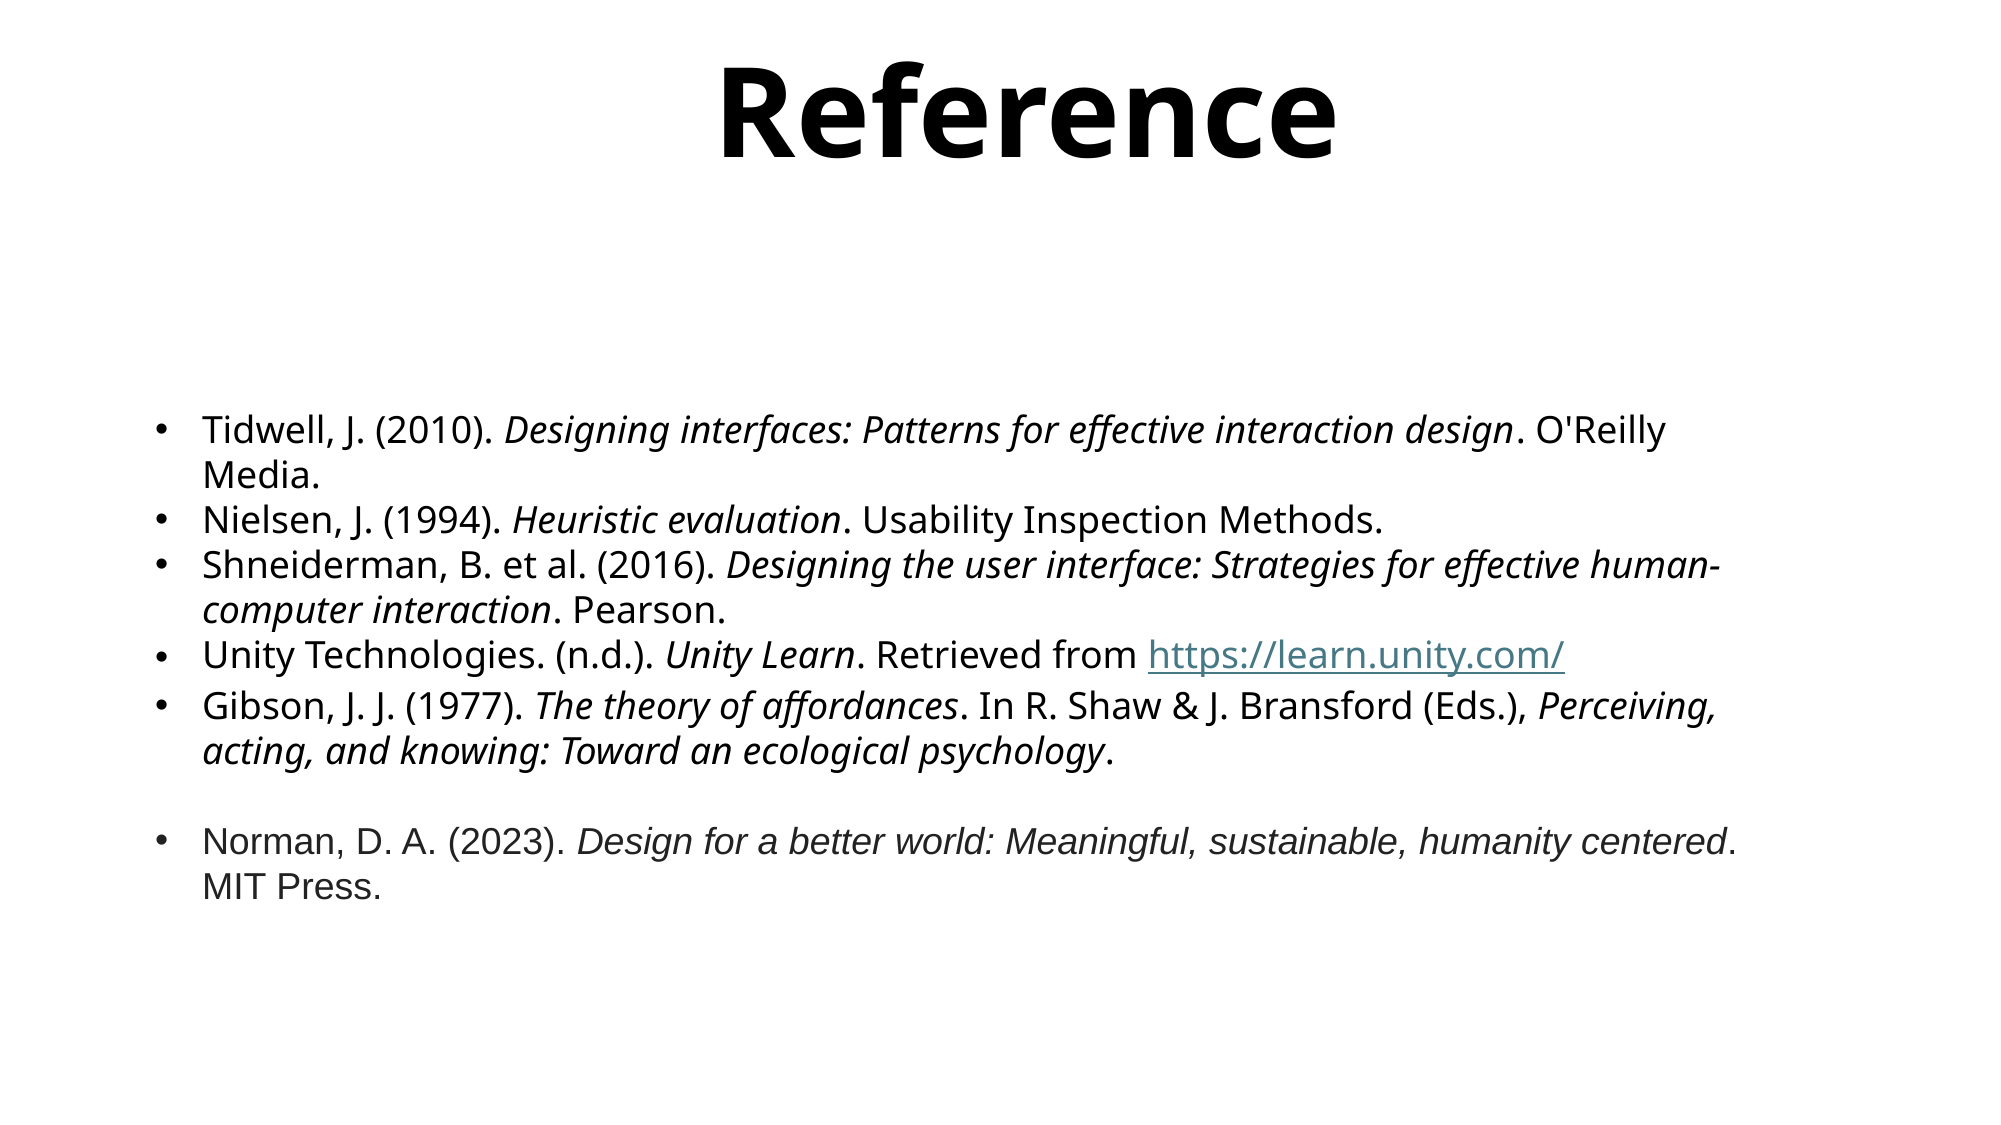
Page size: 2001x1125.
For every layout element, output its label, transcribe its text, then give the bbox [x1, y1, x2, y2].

text_box Reference [698, 25, 1770, 191]
text_box Tidwell, J. (2010). Designing interfaces: Patterns for effective interaction design. O'Reilly Media. Nielsen, J. (1994). Heuristic evaluation. Usability Inspection Methods. Shneiderman, B. et al. (2016). Designing the user interface: Strategies for effective human-computer interaction. Pearson. Unity Technologies. (n.d.). Unity Learn. Retrieved from https://learn.unity.com/ Gibson, J. J. (1977). The theory of affordances. In R. Shaw & J. Bransford (Eds.), Perceiving, acting, and knowing: Toward an ecological psychology. Norman, D. A. (2023). Design for a better world: Meaningful, sustainable, humanity centered. MIT Press. [140, 398, 1770, 915]
